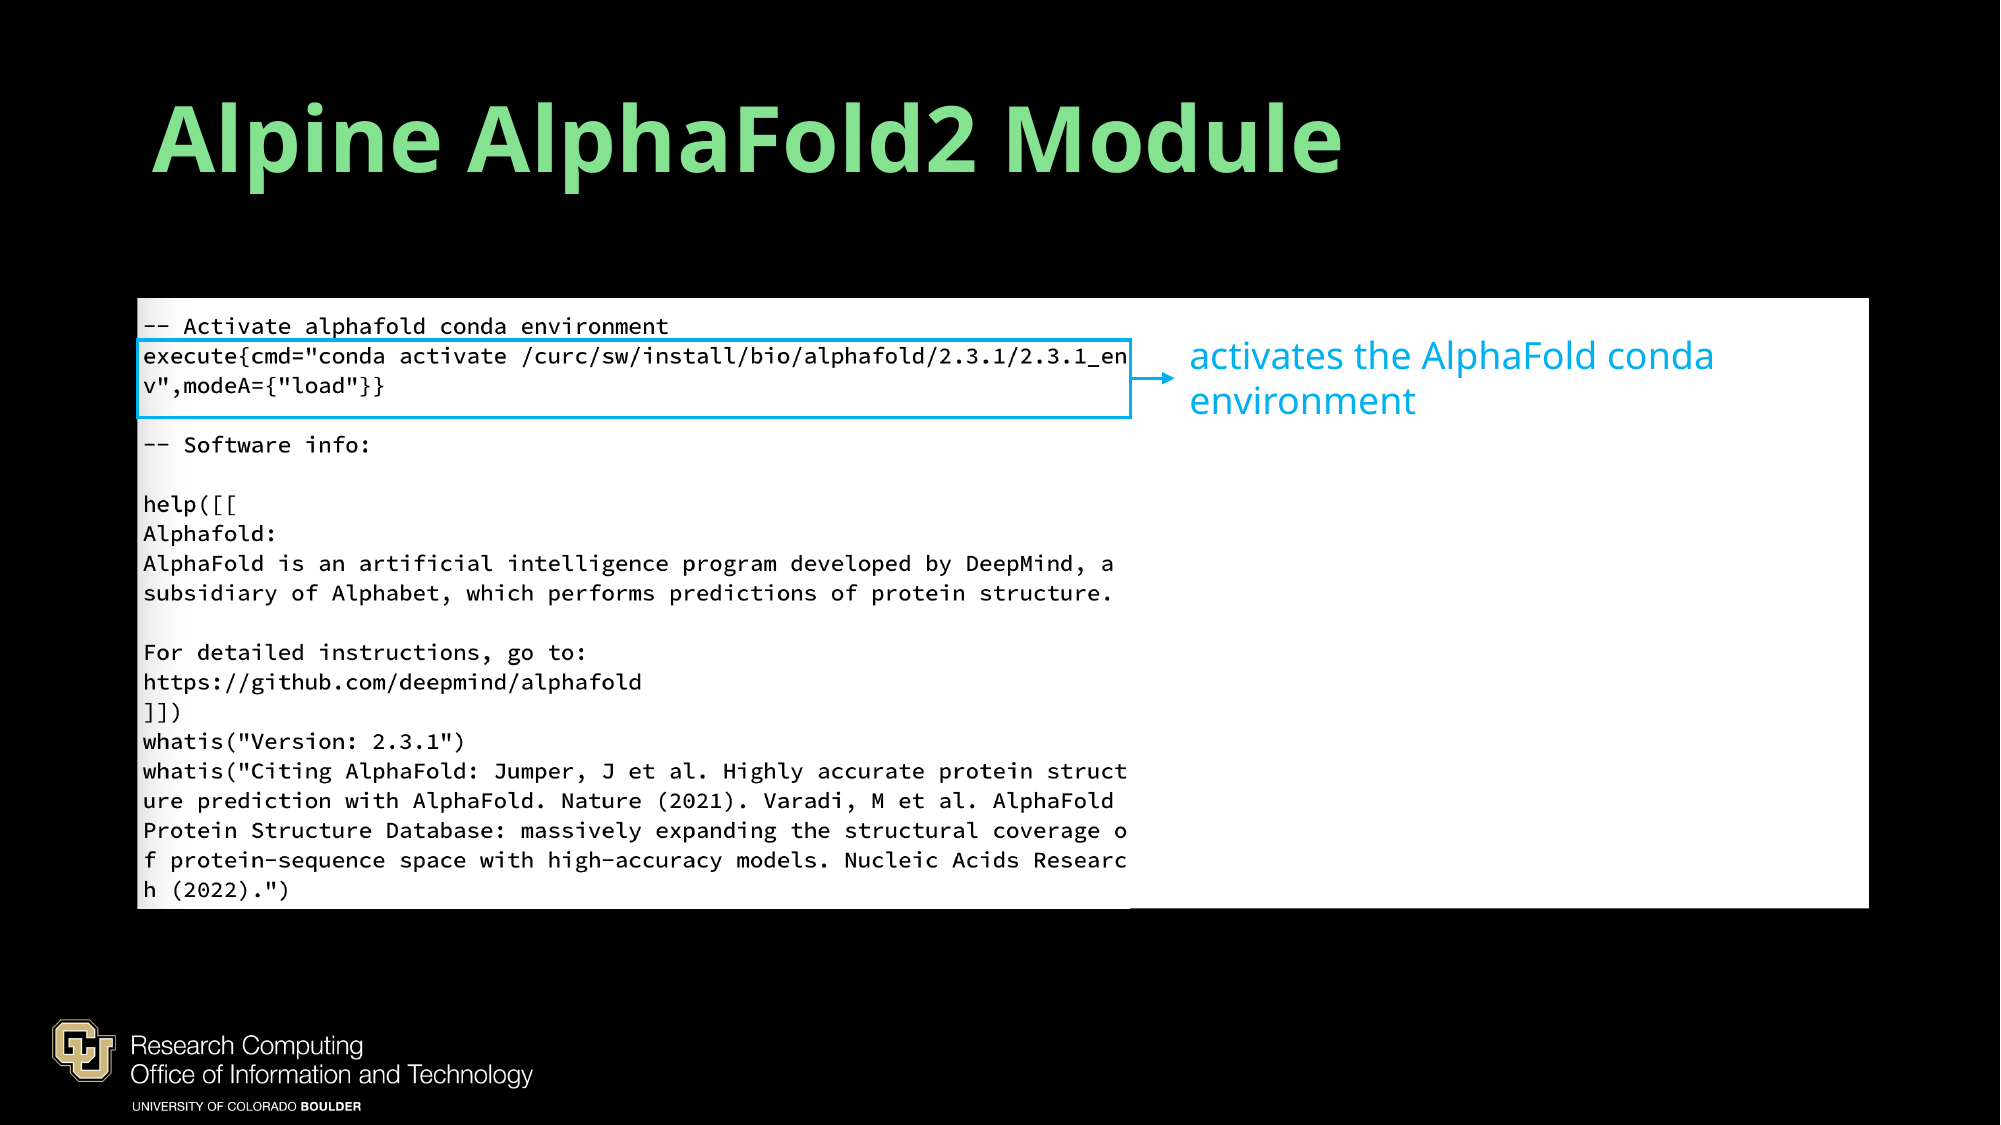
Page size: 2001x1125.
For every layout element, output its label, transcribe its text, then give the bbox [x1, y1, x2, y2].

picture [136, 420, 1131, 909]
picture [52, 1019, 533, 1111]
picture [136, 297, 1131, 337]
text_box [1131, 297, 1870, 377]
text_box [1113, 380, 1870, 910]
title Alpine AlphaFold2 Module [137, 34, 1863, 252]
picture [140, 343, 1128, 415]
text_box activates the AlphaFold conda environment [1174, 324, 1881, 430]
